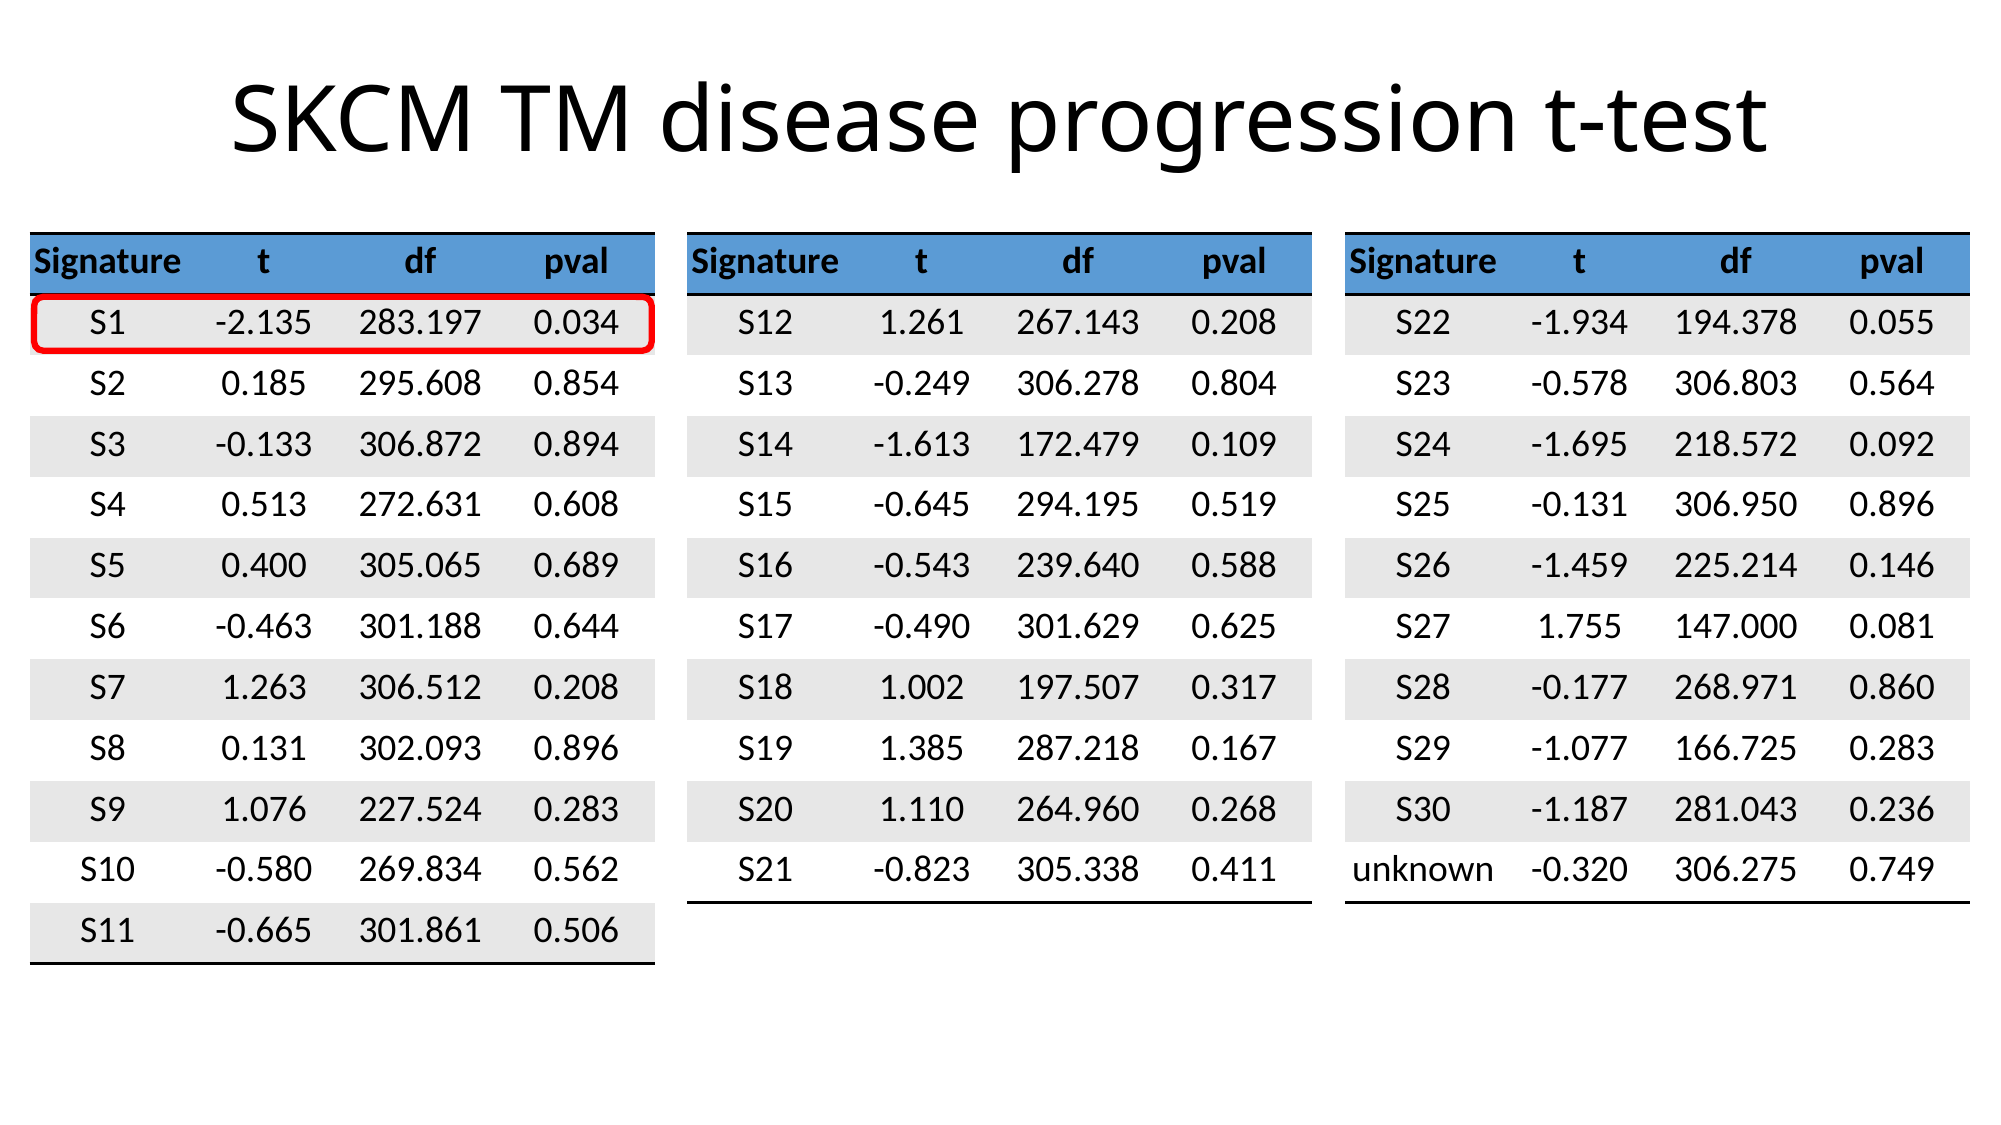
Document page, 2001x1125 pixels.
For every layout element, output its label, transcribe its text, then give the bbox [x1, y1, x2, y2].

table_cell 301.188 [342, 598, 498, 659]
table_cell -1.187 [1501, 781, 1658, 842]
table_cell -0.823 [844, 842, 1000, 901]
table_cell -0.580 [186, 842, 342, 903]
table_cell S19 [687, 720, 844, 781]
table_cell 264.960 [1000, 781, 1156, 842]
table_cell -0.578 [1501, 355, 1658, 416]
table_cell 272.631 [342, 477, 498, 538]
table_cell 295.608 [342, 355, 498, 416]
table_cell 0.854 [498, 355, 655, 416]
table_cell -0.645 [844, 477, 1000, 538]
table_cell 172.479 [1000, 416, 1156, 477]
table_cell -1.695 [1501, 416, 1658, 477]
text_box [33, 295, 653, 352]
table_cell -1.459 [1501, 538, 1658, 598]
table_cell 166.725 [1658, 720, 1814, 781]
table_cell 0.804 [1156, 355, 1312, 416]
table_cell 0.109 [1156, 416, 1312, 477]
table_cell 306.275 [1658, 842, 1814, 901]
table_cell S7 [30, 659, 186, 720]
table_cell 218.572 [1658, 416, 1814, 477]
table_cell 0.034 [498, 296, 655, 355]
table_cell 294.195 [1000, 477, 1156, 538]
table_cell 0.317 [1156, 659, 1312, 720]
table_cell S23 [1345, 355, 1501, 416]
table_cell 306.803 [1658, 355, 1814, 416]
table_cell S12 [687, 296, 844, 355]
table_cell S2 [30, 355, 186, 416]
table_cell S15 [687, 477, 844, 538]
table_cell 0.896 [498, 720, 655, 781]
table_cell 0.092 [1814, 416, 1970, 477]
table_header Signature [1345, 235, 1501, 293]
table_header df [1658, 235, 1814, 293]
table_cell 225.214 [1658, 538, 1814, 598]
table_cell 0.236 [1814, 781, 1970, 842]
table_cell S4 [30, 477, 186, 538]
table_cell S21 [687, 842, 844, 901]
table_cell 227.524 [342, 781, 498, 842]
table_cell 306.278 [1000, 355, 1156, 416]
table_cell S28 [1345, 659, 1501, 720]
table_cell 0.896 [1814, 477, 1970, 538]
table_cell 0.564 [1814, 355, 1970, 416]
table_cell 0.588 [1156, 538, 1312, 598]
table_cell S22 [1345, 296, 1501, 355]
table_header t [844, 235, 1000, 293]
table_cell 0.411 [1156, 842, 1312, 901]
table_cell 147.000 [1658, 598, 1814, 659]
table_cell 0.749 [1814, 842, 1970, 901]
table_cell 0.400 [186, 538, 342, 598]
table_header t [186, 235, 342, 293]
table_cell 1.002 [844, 659, 1000, 720]
table_cell 306.950 [1658, 477, 1814, 538]
table_cell 281.043 [1658, 781, 1814, 842]
table_cell 301.629 [1000, 598, 1156, 659]
table_header Signature [30, 235, 186, 293]
table_cell 0.519 [1156, 477, 1312, 538]
table_cell S20 [687, 781, 844, 842]
table_cell 305.338 [1000, 842, 1156, 901]
table_cell -1.613 [844, 416, 1000, 477]
table_cell S10 [30, 842, 186, 903]
table_cell 0.644 [498, 598, 655, 659]
table_cell -0.490 [844, 598, 1000, 659]
table_header Signature [687, 235, 844, 293]
table_cell S25 [1345, 477, 1501, 538]
table_cell 239.640 [1000, 538, 1156, 598]
table_cell 1.110 [844, 781, 1000, 842]
table_cell 306.872 [342, 416, 498, 477]
table_cell 0.562 [498, 842, 655, 903]
table_cell S11 [30, 903, 186, 962]
table_cell 0.513 [186, 477, 342, 538]
table_cell 194.378 [1658, 296, 1814, 355]
title SKCM TM disease progression t-test [137, 59, 1863, 185]
table_cell S3 [30, 416, 186, 477]
table_cell 0.268 [1156, 781, 1312, 842]
table_cell S16 [687, 538, 844, 598]
table_cell 287.218 [1000, 720, 1156, 781]
table_cell unknown [1345, 842, 1501, 901]
table_cell -0.665 [186, 903, 342, 962]
table_cell 0.185 [186, 355, 342, 416]
table_cell S6 [30, 598, 186, 659]
table_cell 0.167 [1156, 720, 1312, 781]
table_cell 0.081 [1814, 598, 1970, 659]
table_cell 306.512 [342, 659, 498, 720]
table_cell -1.934 [1501, 296, 1658, 355]
table_cell S17 [687, 598, 844, 659]
table_cell 0.506 [498, 903, 655, 962]
table_cell -0.543 [844, 538, 1000, 598]
table_cell S5 [30, 538, 186, 598]
table_cell S24 [1345, 416, 1501, 477]
table_cell 0.283 [1814, 720, 1970, 781]
table_cell 0.689 [498, 538, 655, 598]
table_cell 0.208 [1156, 296, 1312, 355]
table_header pval [498, 235, 655, 293]
table_cell 267.143 [1000, 296, 1156, 355]
table_cell -0.320 [1501, 842, 1658, 901]
table_header df [1000, 235, 1156, 293]
table_cell 0.625 [1156, 598, 1312, 659]
table_cell 269.834 [342, 842, 498, 903]
table_cell -0.133 [186, 416, 342, 477]
table_cell 0.283 [498, 781, 655, 842]
table_cell 268.971 [1658, 659, 1814, 720]
table_cell 0.608 [498, 477, 655, 538]
table_cell 0.055 [1814, 296, 1970, 355]
table_cell S14 [687, 416, 844, 477]
table_cell S26 [1345, 538, 1501, 598]
table_cell 0.131 [186, 720, 342, 781]
table_cell 305.065 [342, 538, 498, 598]
table_cell 0.860 [1814, 659, 1970, 720]
table_cell S9 [30, 781, 186, 842]
table_cell S29 [1345, 720, 1501, 781]
table_cell 1.076 [186, 781, 342, 842]
table_cell 1.755 [1501, 598, 1658, 659]
table_cell S8 [30, 720, 186, 781]
table_cell 0.894 [498, 416, 655, 477]
table_cell S27 [1345, 598, 1501, 659]
table_cell 1.261 [844, 296, 1000, 355]
table_cell 301.861 [342, 903, 498, 962]
table_cell 1.263 [186, 659, 342, 720]
table_cell 302.093 [342, 720, 498, 781]
table_cell S1 [30, 296, 186, 355]
table_cell 0.146 [1814, 538, 1970, 598]
table_header pval [1156, 235, 1312, 293]
table_cell S13 [687, 355, 844, 416]
table_cell -0.463 [186, 598, 342, 659]
table_cell -0.131 [1501, 477, 1658, 538]
table_cell 0.208 [498, 659, 655, 720]
table_cell -0.177 [1501, 659, 1658, 720]
table_cell 1.385 [844, 720, 1000, 781]
table_cell S18 [687, 659, 844, 720]
table_cell 197.507 [1000, 659, 1156, 720]
table_header t [1501, 235, 1658, 293]
table_cell S30 [1345, 781, 1501, 842]
table_header pval [1814, 235, 1970, 293]
table_cell -0.249 [844, 355, 1000, 416]
table_header df [342, 235, 498, 293]
table_cell -1.077 [1501, 720, 1658, 781]
